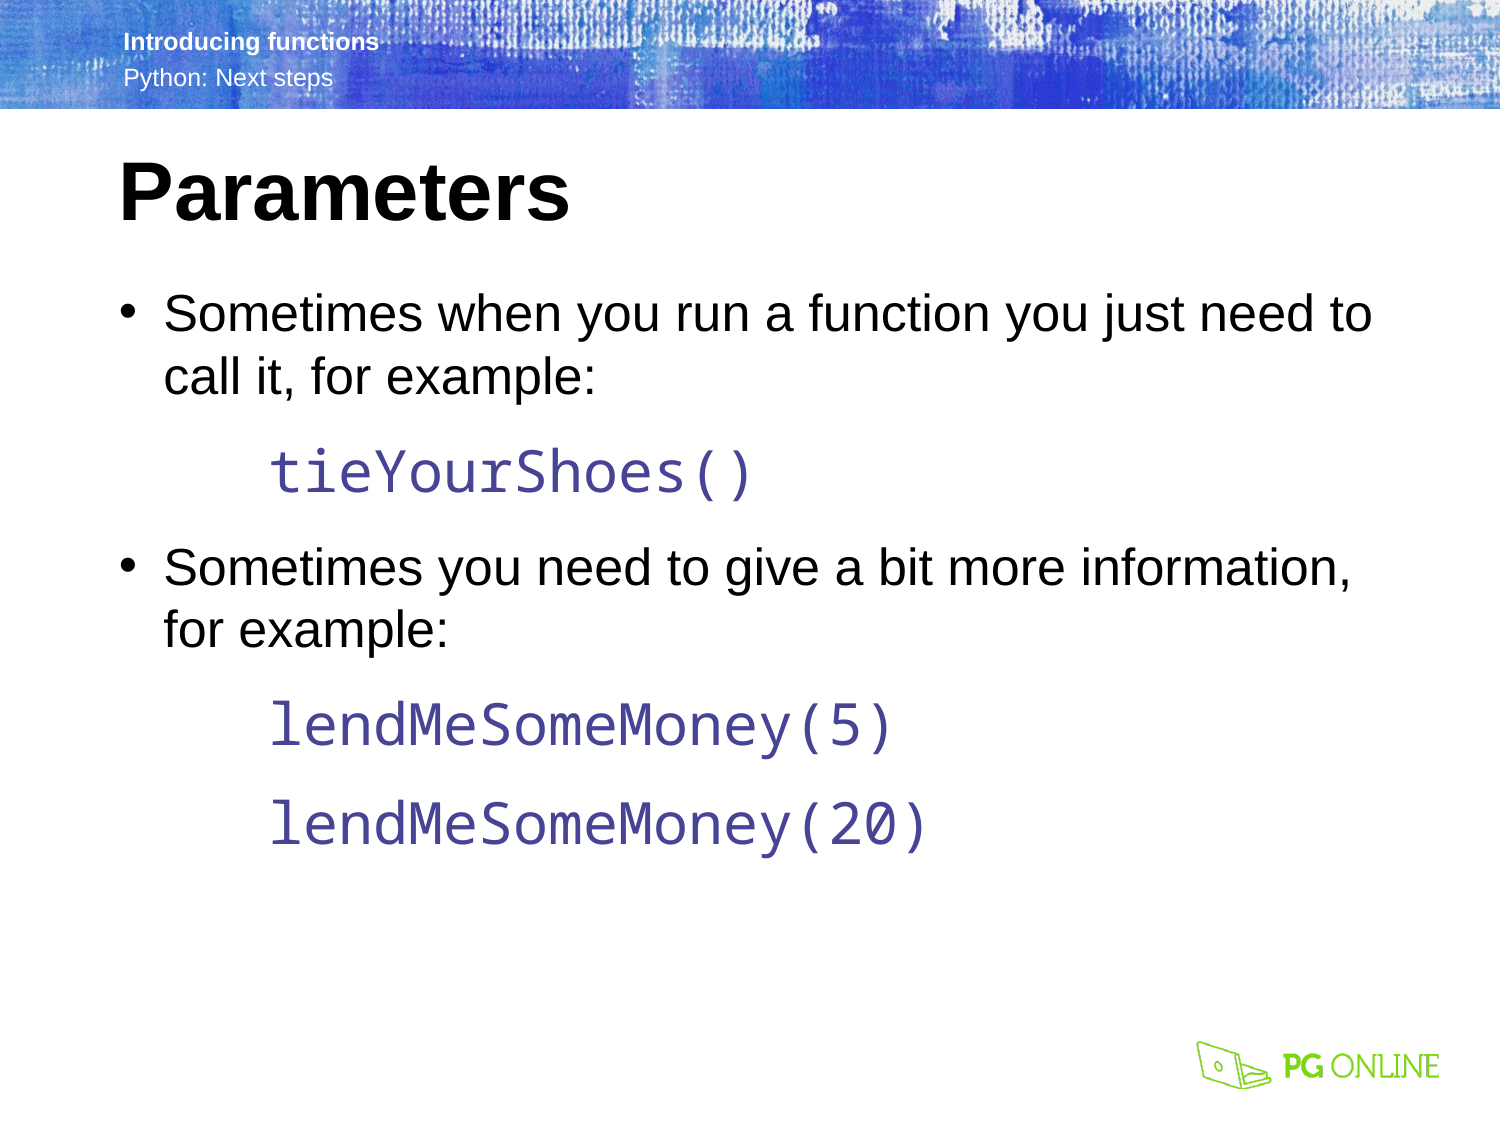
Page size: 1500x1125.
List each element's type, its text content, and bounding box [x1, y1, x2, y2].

picture [0, 0, 1500, 109]
list Sometimes when you run a function you just need to call it, for example: tieYourShoes() Sometimes you need to give a bit more information, for example: lendMeSomeMoney(5) lendMeSomeMoney(20) [118, 279, 1398, 847]
list Parameters [118, 148, 1401, 259]
